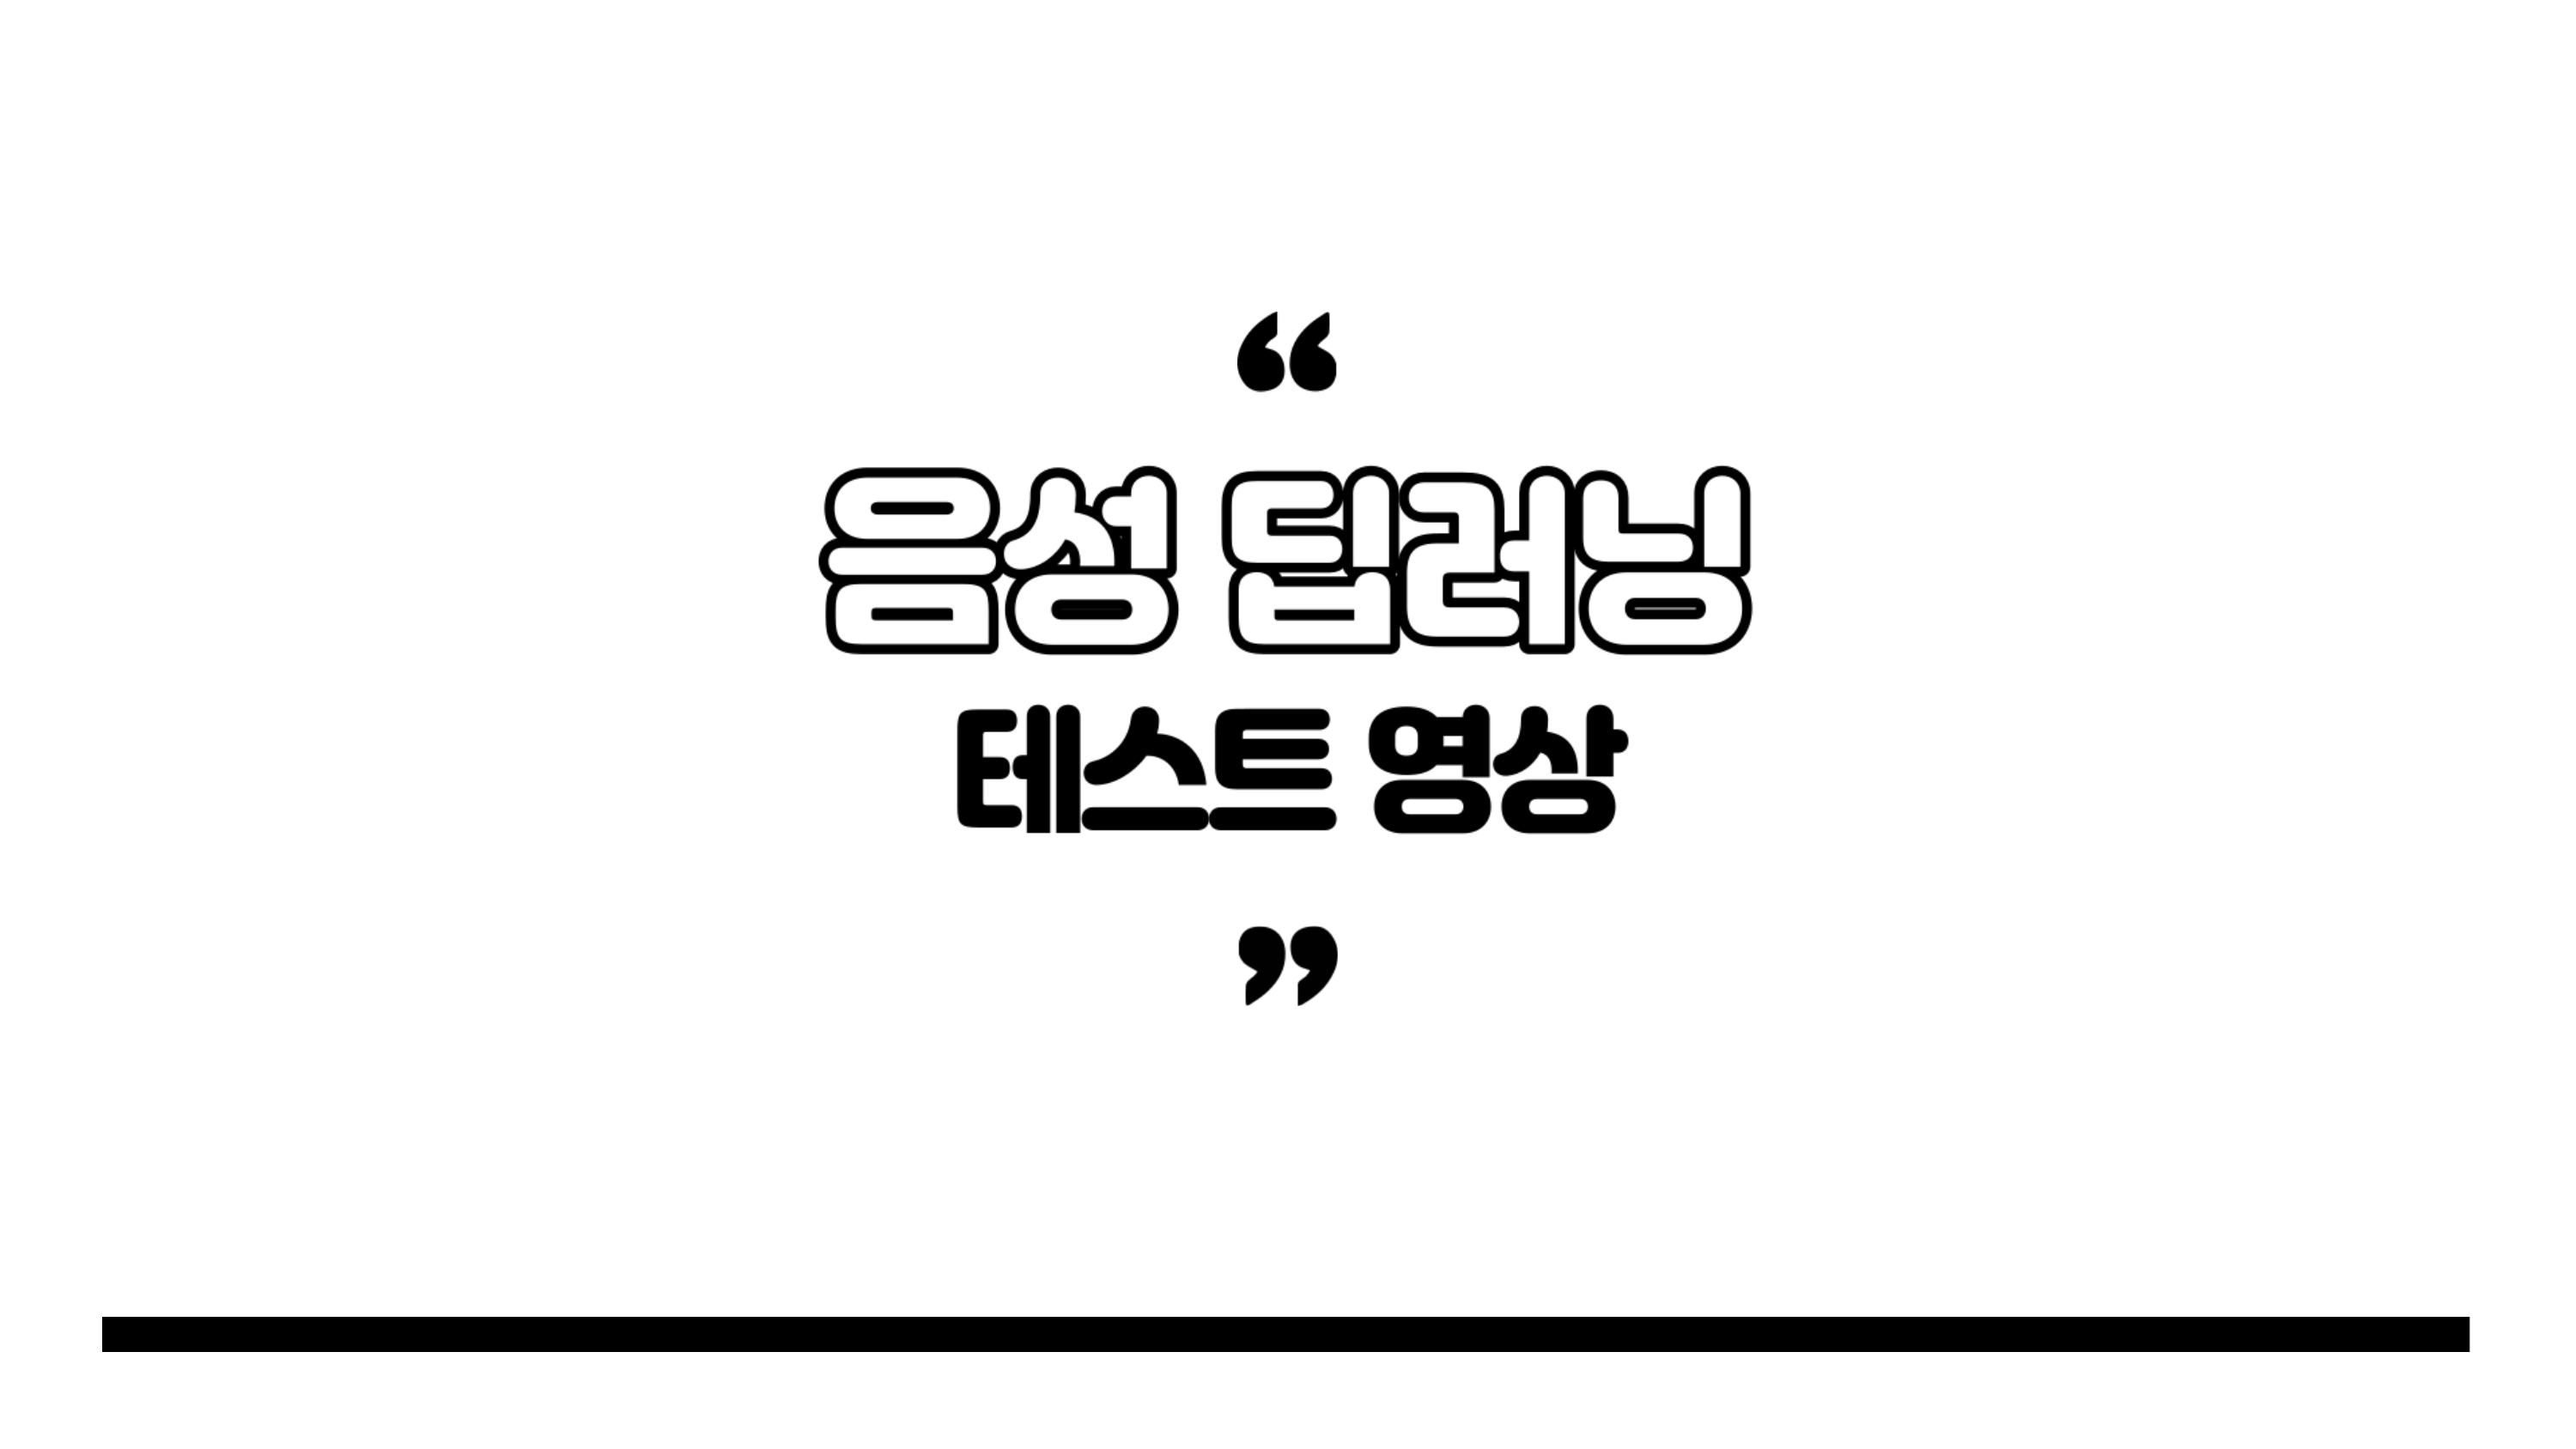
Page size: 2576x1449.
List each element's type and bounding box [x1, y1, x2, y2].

text_box [1237, 311, 1339, 392]
text_box [102, 1316, 2471, 1352]
picture [555, 402, 1967, 900]
text_box [1237, 925, 1339, 1006]
